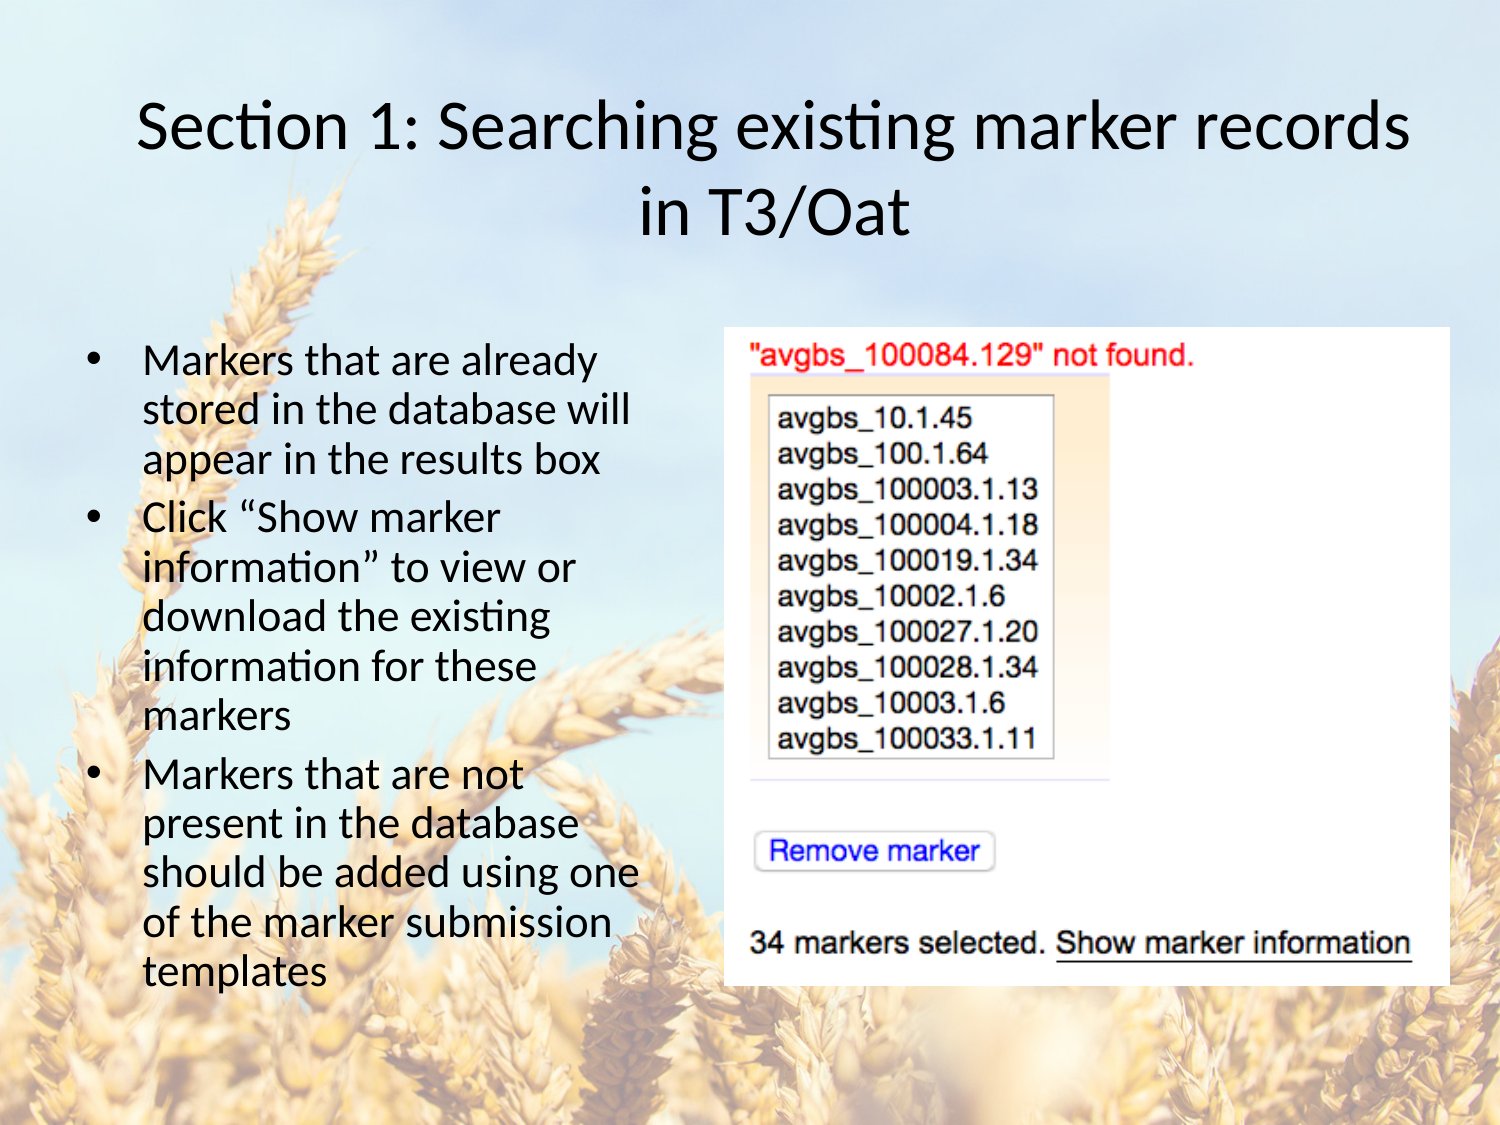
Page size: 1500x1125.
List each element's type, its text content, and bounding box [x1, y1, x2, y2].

text_box Section 1: Searching existing marker records in T3/Oat [99, 70, 1450, 258]
text_box Markers that are already stored in the database will appear in the results box Click “Show marker information” to view or download the existing information for these markers Markers that are not present in the database should be added using one of the marker submission templates [70, 328, 663, 986]
picture [723, 326, 1451, 986]
